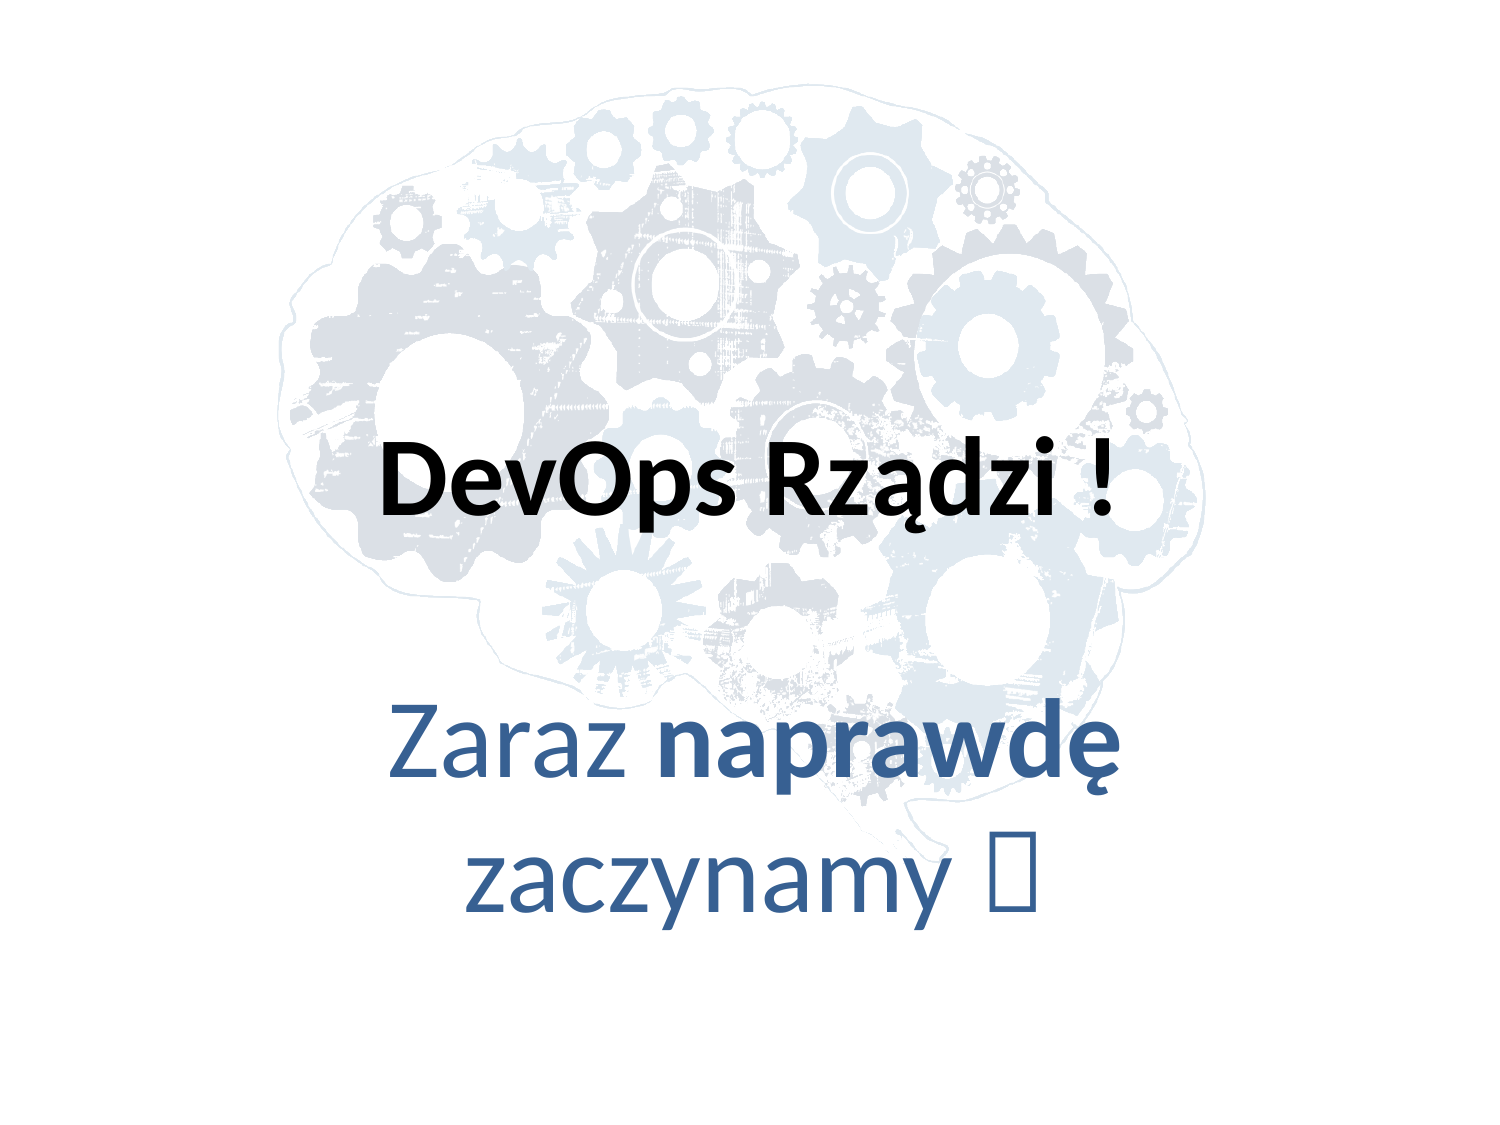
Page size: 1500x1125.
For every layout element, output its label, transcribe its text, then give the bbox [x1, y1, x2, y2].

title DevOps Rządzi ! [112, 349, 1388, 591]
subtitle Zaraz naprawdę zaczynamy  [230, 656, 1281, 945]
